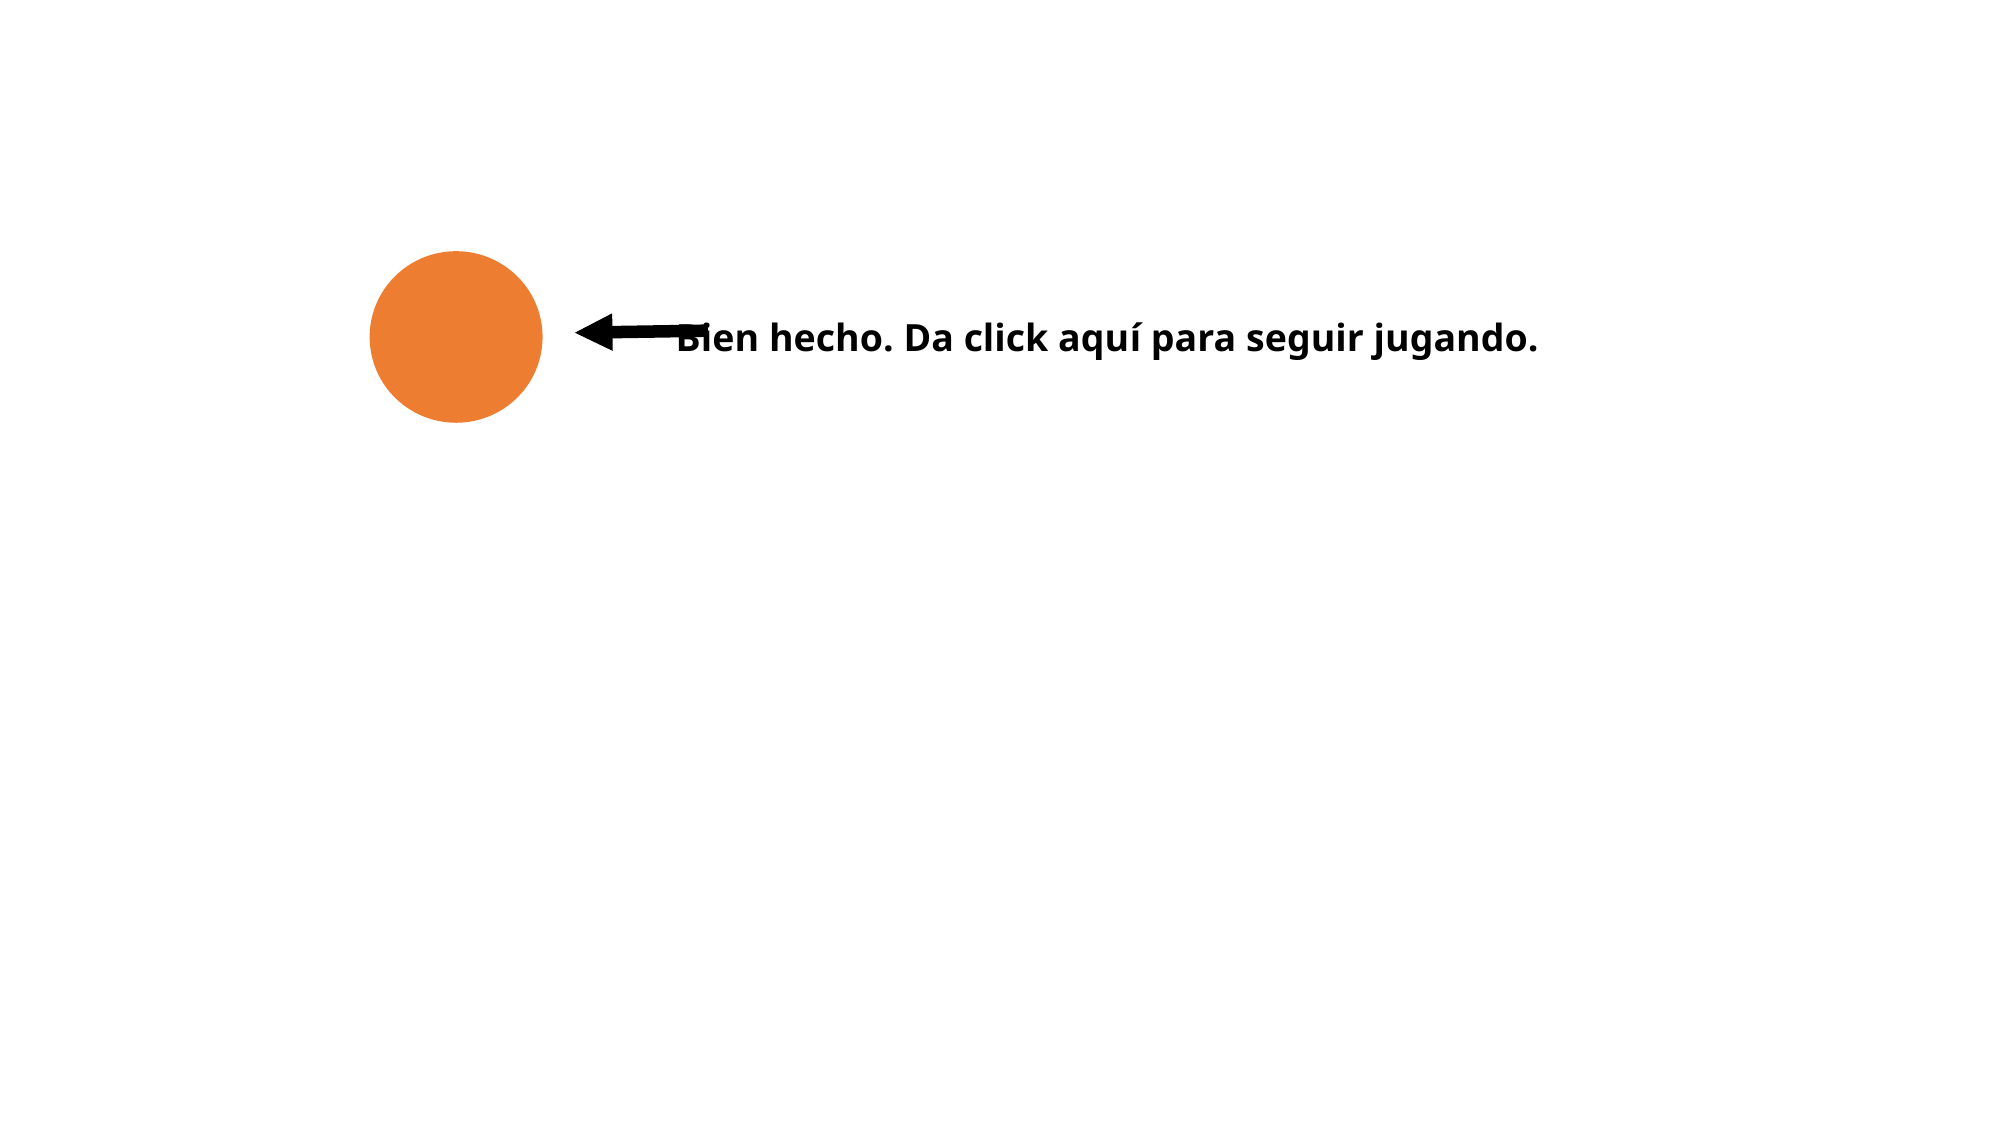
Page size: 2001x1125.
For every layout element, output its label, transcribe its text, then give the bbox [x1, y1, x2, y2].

text_box [369, 250, 544, 424]
text_box Bien hecho. Da click aquí para seguir jugando. [660, 306, 1554, 367]
